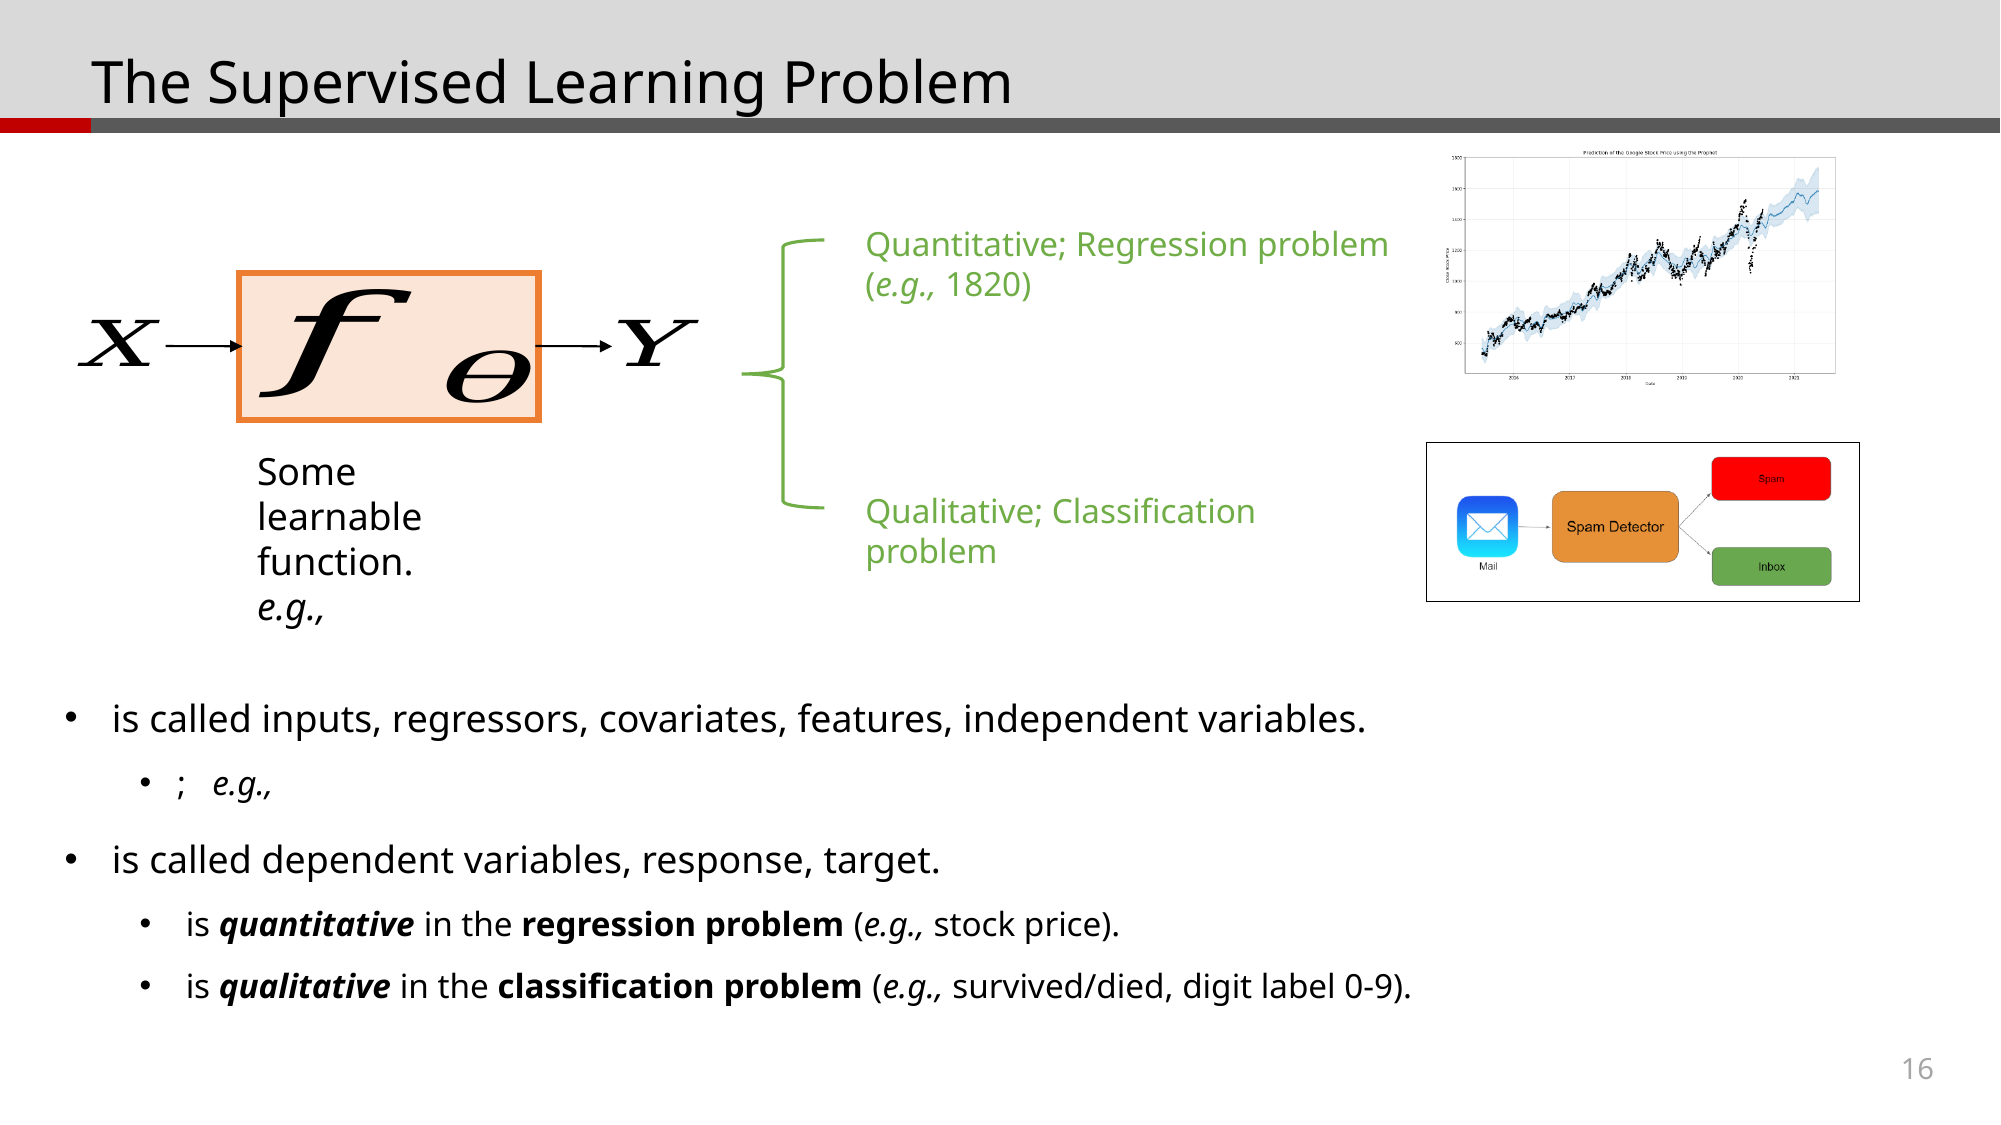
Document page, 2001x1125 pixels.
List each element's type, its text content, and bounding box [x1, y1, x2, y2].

text_box Quantitative; Regression problem (e.g., 1820) [850, 215, 1406, 311]
picture [1438, 149, 1838, 392]
slide_number 16 [1618, 1042, 1949, 1103]
text_box [741, 239, 825, 509]
picture [1426, 441, 1860, 602]
text_box Qualitative; Classification problem [850, 483, 1406, 578]
title The Supervised Learning Problem [91, 0, 1949, 115]
